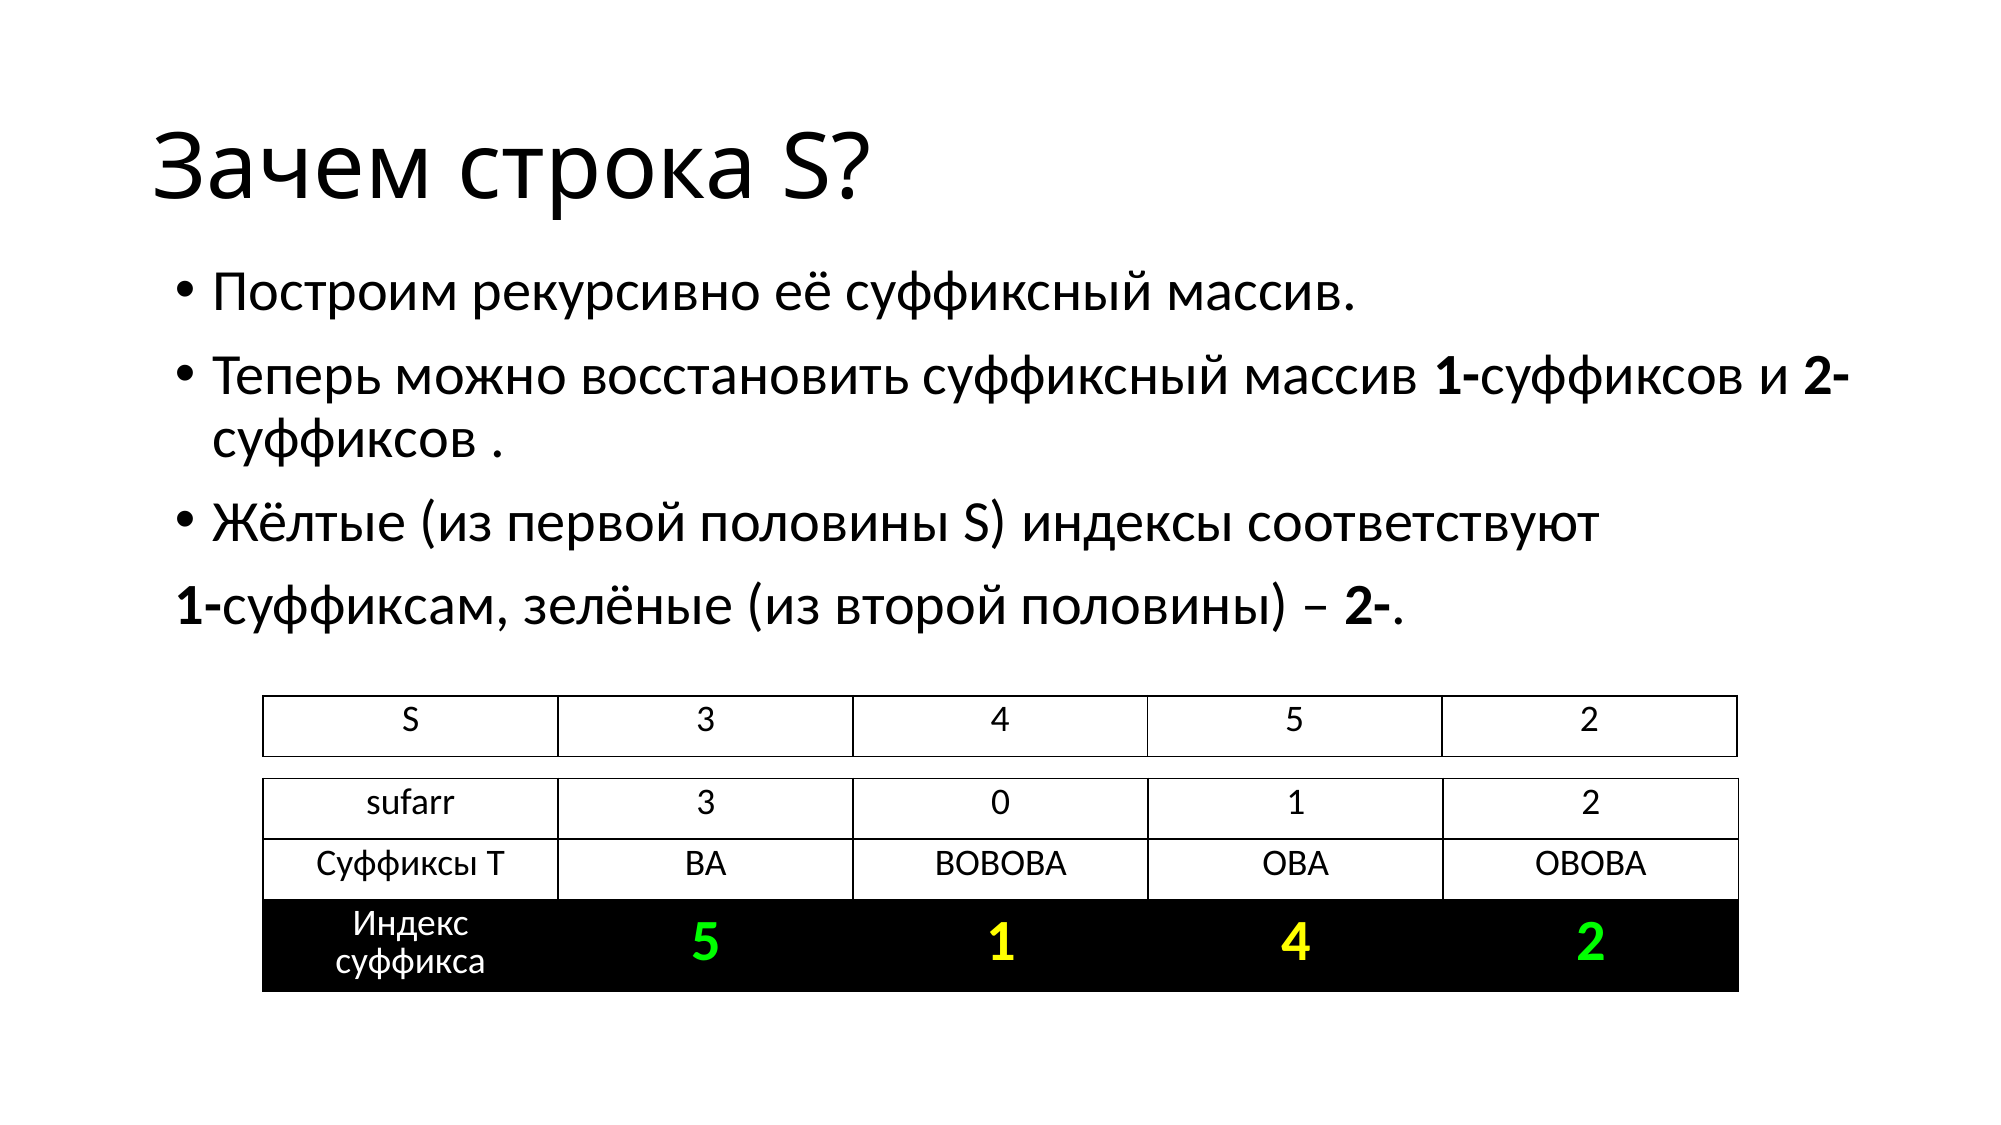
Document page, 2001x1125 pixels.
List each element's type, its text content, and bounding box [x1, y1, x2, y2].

table_header 5 [1148, 697, 1441, 756]
table_cell Индекс суффикса [264, 901, 557, 990]
table_cell 5 [559, 901, 852, 990]
title Зачем строка S? [137, 59, 1863, 278]
table_header 4 [854, 697, 1147, 756]
table_header 3 [559, 779, 852, 838]
table_header 1 [1149, 779, 1442, 838]
table_header BOBOBA [854, 840, 1147, 899]
table_header 3 [559, 697, 852, 756]
table_cell 4 [1149, 901, 1442, 990]
table_cell 2 [1444, 901, 1738, 990]
table_header OBA [1149, 840, 1442, 899]
table_header 2 [1443, 697, 1736, 756]
table_header 0 [854, 779, 1147, 838]
table_header sufarr [264, 779, 557, 838]
table_cell 1 [854, 901, 1147, 990]
table_header S [264, 697, 557, 756]
table_header BA [559, 840, 852, 899]
table_header OBOBA [1444, 840, 1738, 899]
table_header Суффиксы T [264, 840, 557, 899]
table_header 2 [1444, 779, 1738, 838]
